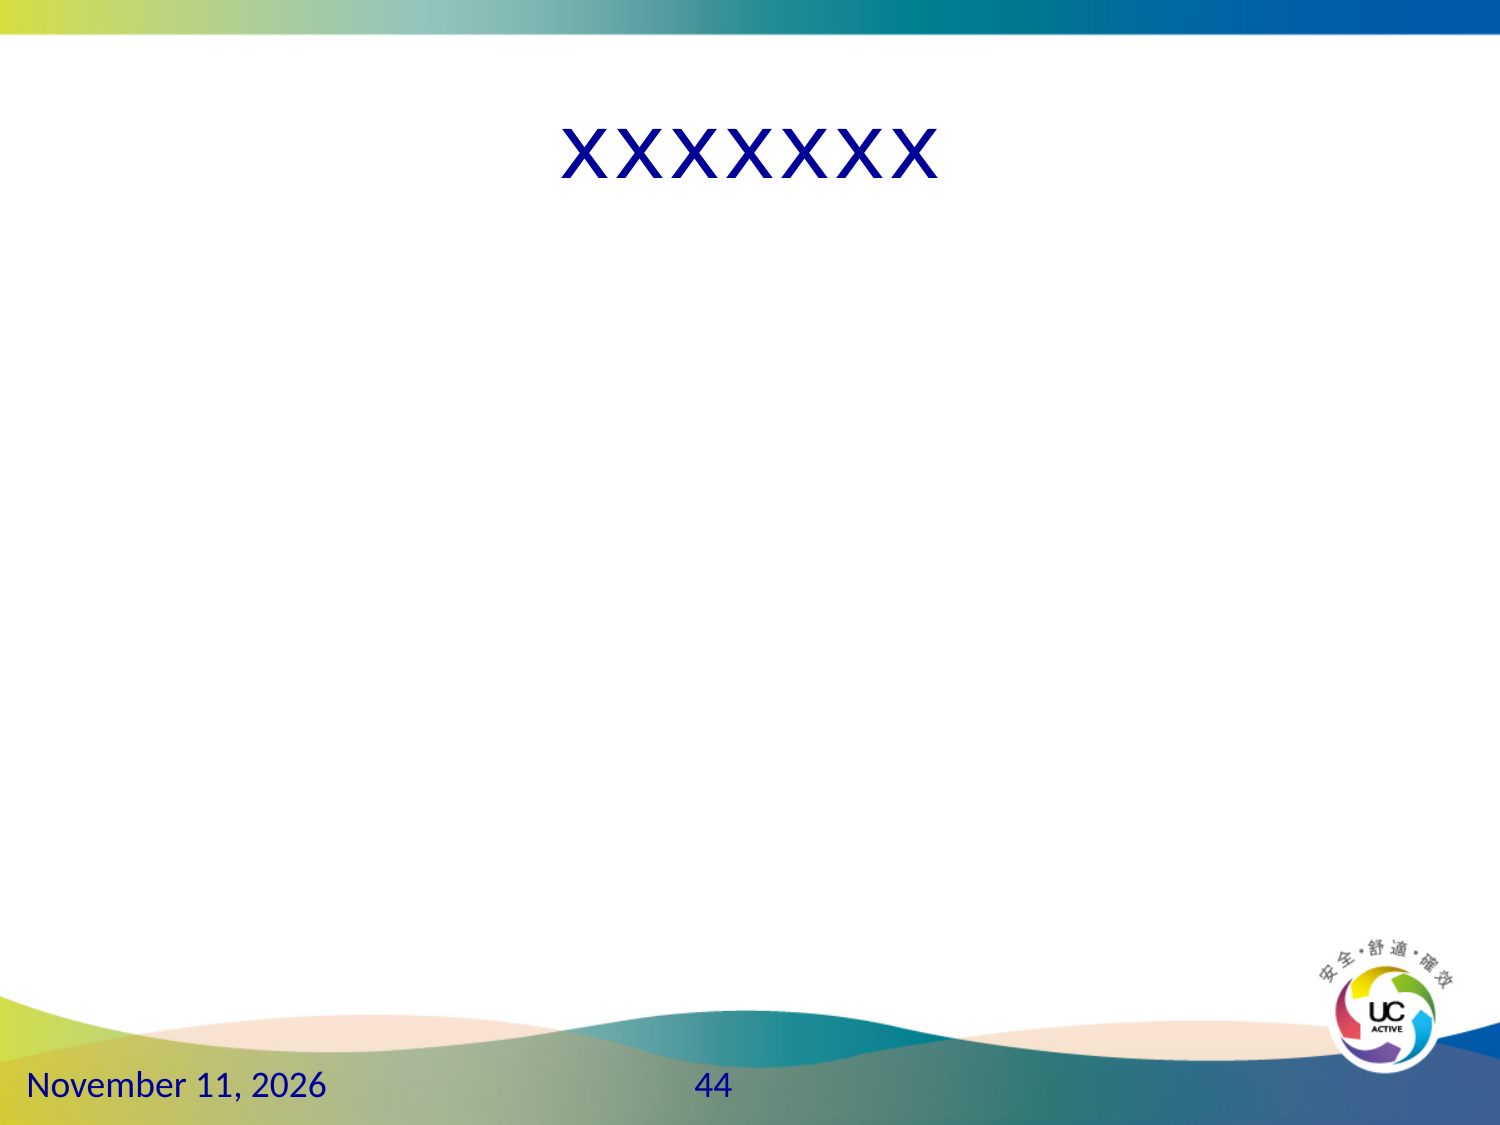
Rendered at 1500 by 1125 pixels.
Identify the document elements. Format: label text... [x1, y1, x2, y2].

title xxxxxxx [75, 60, 1425, 223]
picture [0, 0, 1500, 1125]
